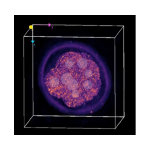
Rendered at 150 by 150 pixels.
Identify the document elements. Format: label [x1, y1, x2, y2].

text_box [0, 0, 150, 150]
